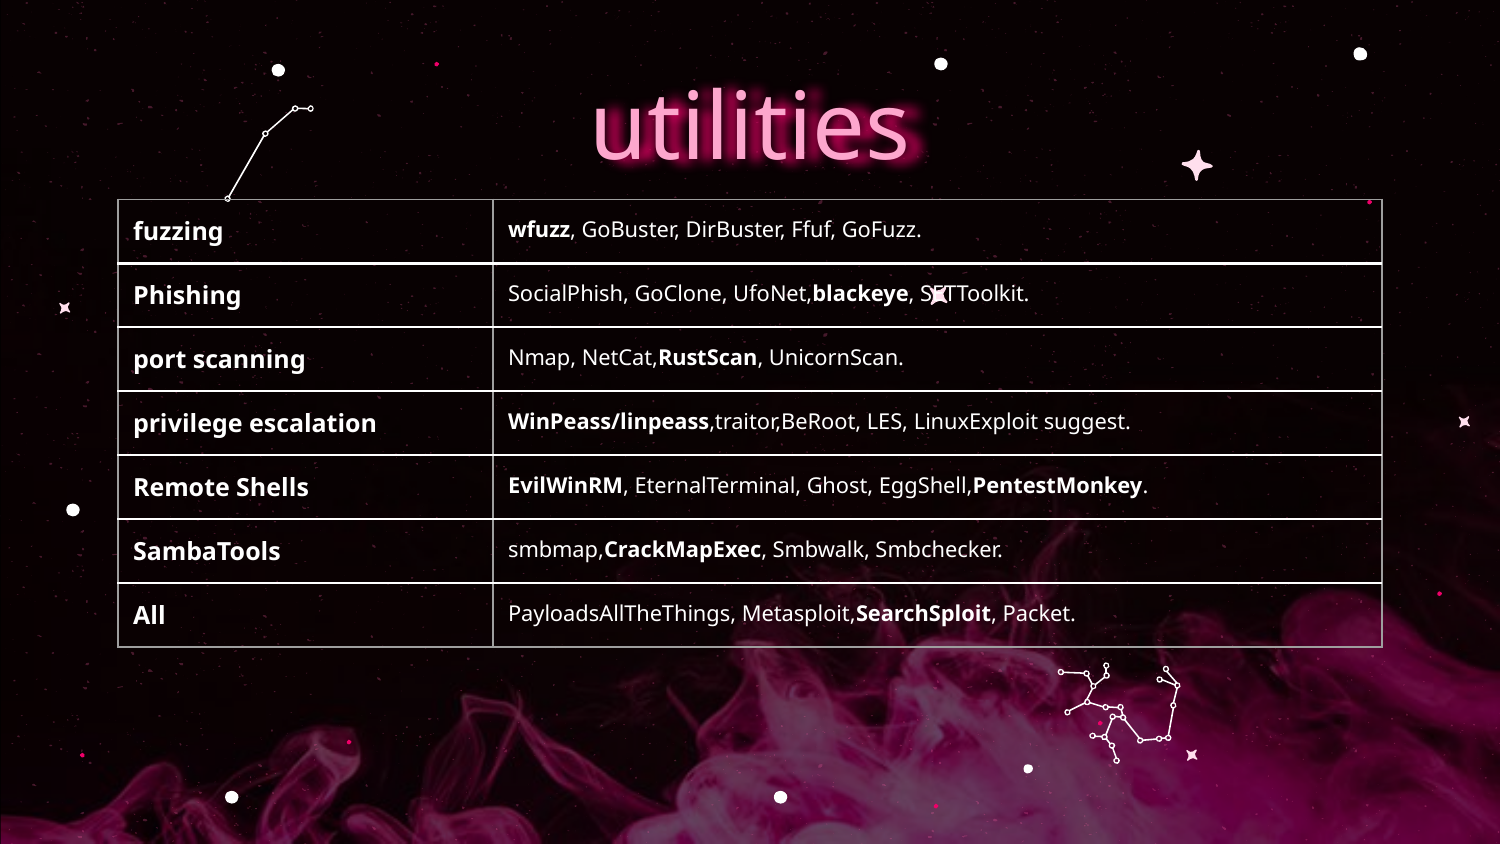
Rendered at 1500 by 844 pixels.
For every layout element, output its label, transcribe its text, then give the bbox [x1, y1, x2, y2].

table_cell SambaTools [119, 520, 492, 582]
table_header wfuzz, GoBuster, DirBuster, Ffuf, GoFuzz. [494, 200, 1381, 262]
table_cell Phishing [119, 265, 492, 326]
table_cell port scanning [119, 328, 492, 390]
text_box [1057, 662, 1181, 764]
table_cell Remote Shells [119, 456, 492, 518]
picture [0, 0, 1500, 844]
table_cell SocialPhish, GoClone, UfoNet,blackeye, SETToolkit. [494, 265, 1381, 326]
table_header fuzzing [119, 200, 492, 262]
text_box [224, 105, 314, 199]
table_cell PayloadsAllTheThings, Metasploit,SearchSploit, Packet. [494, 584, 1381, 646]
text_box [1181, 149, 1213, 181]
text_box [1186, 749, 1198, 761]
table_cell smbmap,CrackMapExec, Smbwalk, Smbchecker. [494, 520, 1381, 582]
table_cell WinPeass/linpeass,traitor,BeRoot, LES, LinuxExploit suggest. [494, 392, 1381, 454]
table_cell EvilWinRM, EternalTerminal, Ghost, EggShell,PentestMonkey. [494, 456, 1381, 518]
table_cell Nmap, NetCat,RustScan, UnicornScan. [494, 328, 1381, 390]
title utilities [118, 88, 1382, 183]
table_cell All [119, 584, 492, 646]
table_cell privilege escalation [119, 392, 492, 454]
